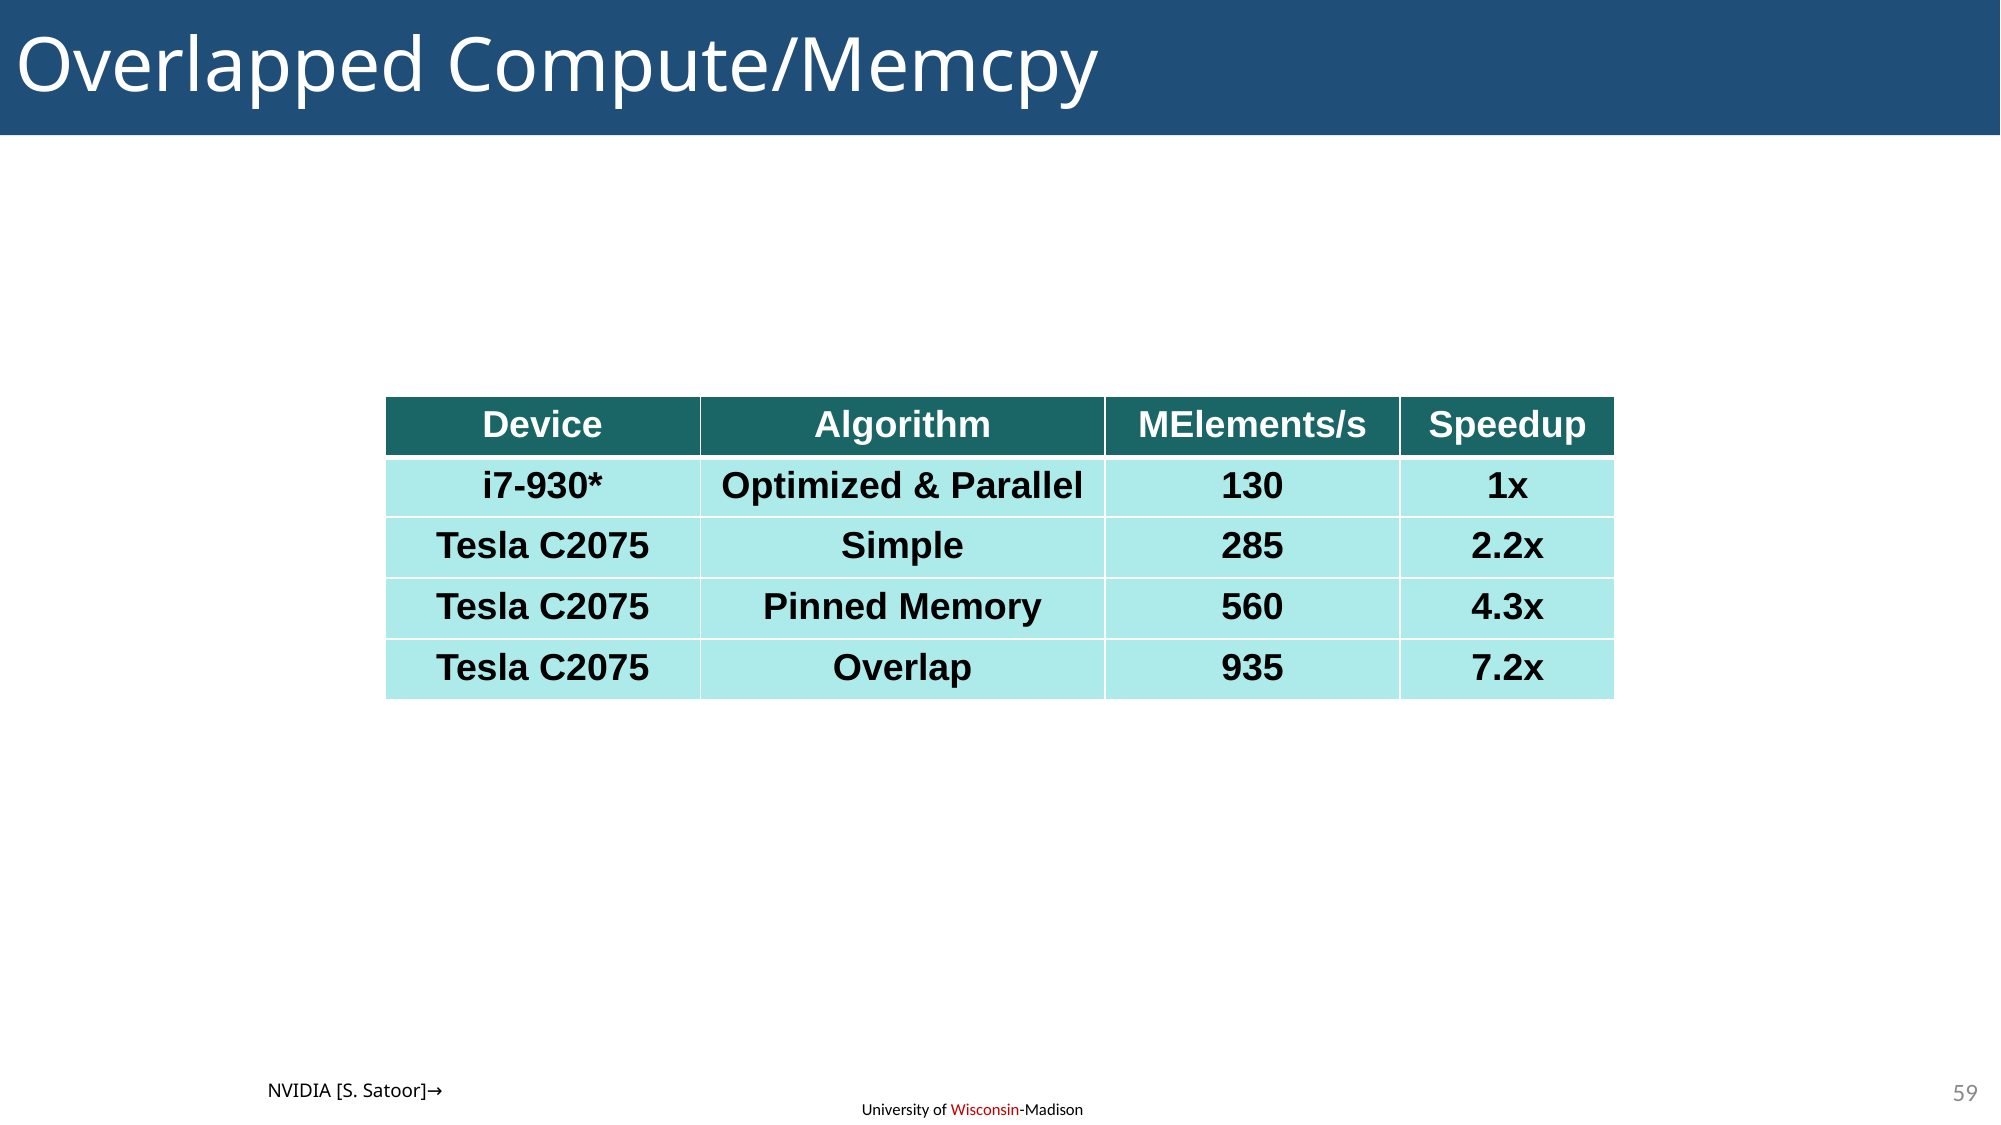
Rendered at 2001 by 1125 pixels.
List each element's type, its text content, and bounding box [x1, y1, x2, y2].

table_cell 1x [1401, 460, 1614, 516]
table_cell Overlap [701, 640, 1104, 699]
table_cell 2.2x [1401, 518, 1614, 577]
table_cell 285 [1106, 518, 1399, 577]
table_header Speedup [1401, 397, 1614, 455]
table_header Device [386, 397, 700, 455]
table_cell Simple [701, 518, 1104, 577]
table_header MElements/s [1106, 397, 1399, 455]
table_cell i7-930* [386, 460, 700, 516]
table_cell Pinned Memory [701, 579, 1104, 638]
table_cell 4.3x [1401, 579, 1614, 638]
table_cell Tesla C2075 [386, 579, 700, 638]
table_cell Optimized & Parallel [701, 460, 1104, 516]
table_header Algorithm [701, 397, 1104, 455]
table_cell 560 [1106, 579, 1399, 638]
table_cell 130 [1106, 460, 1399, 516]
table_cell 7.2x [1401, 640, 1614, 699]
table_cell Tesla C2075 [386, 518, 700, 577]
title Overlapped Compute/Memcpy [0, 0, 2000, 136]
slide_number 59 [1879, 1069, 1994, 1114]
table_cell 935 [1106, 640, 1399, 699]
text_box NVIDIA [S. Satoor]→ [252, 1071, 458, 1109]
table_cell Tesla C2075 [386, 640, 700, 699]
